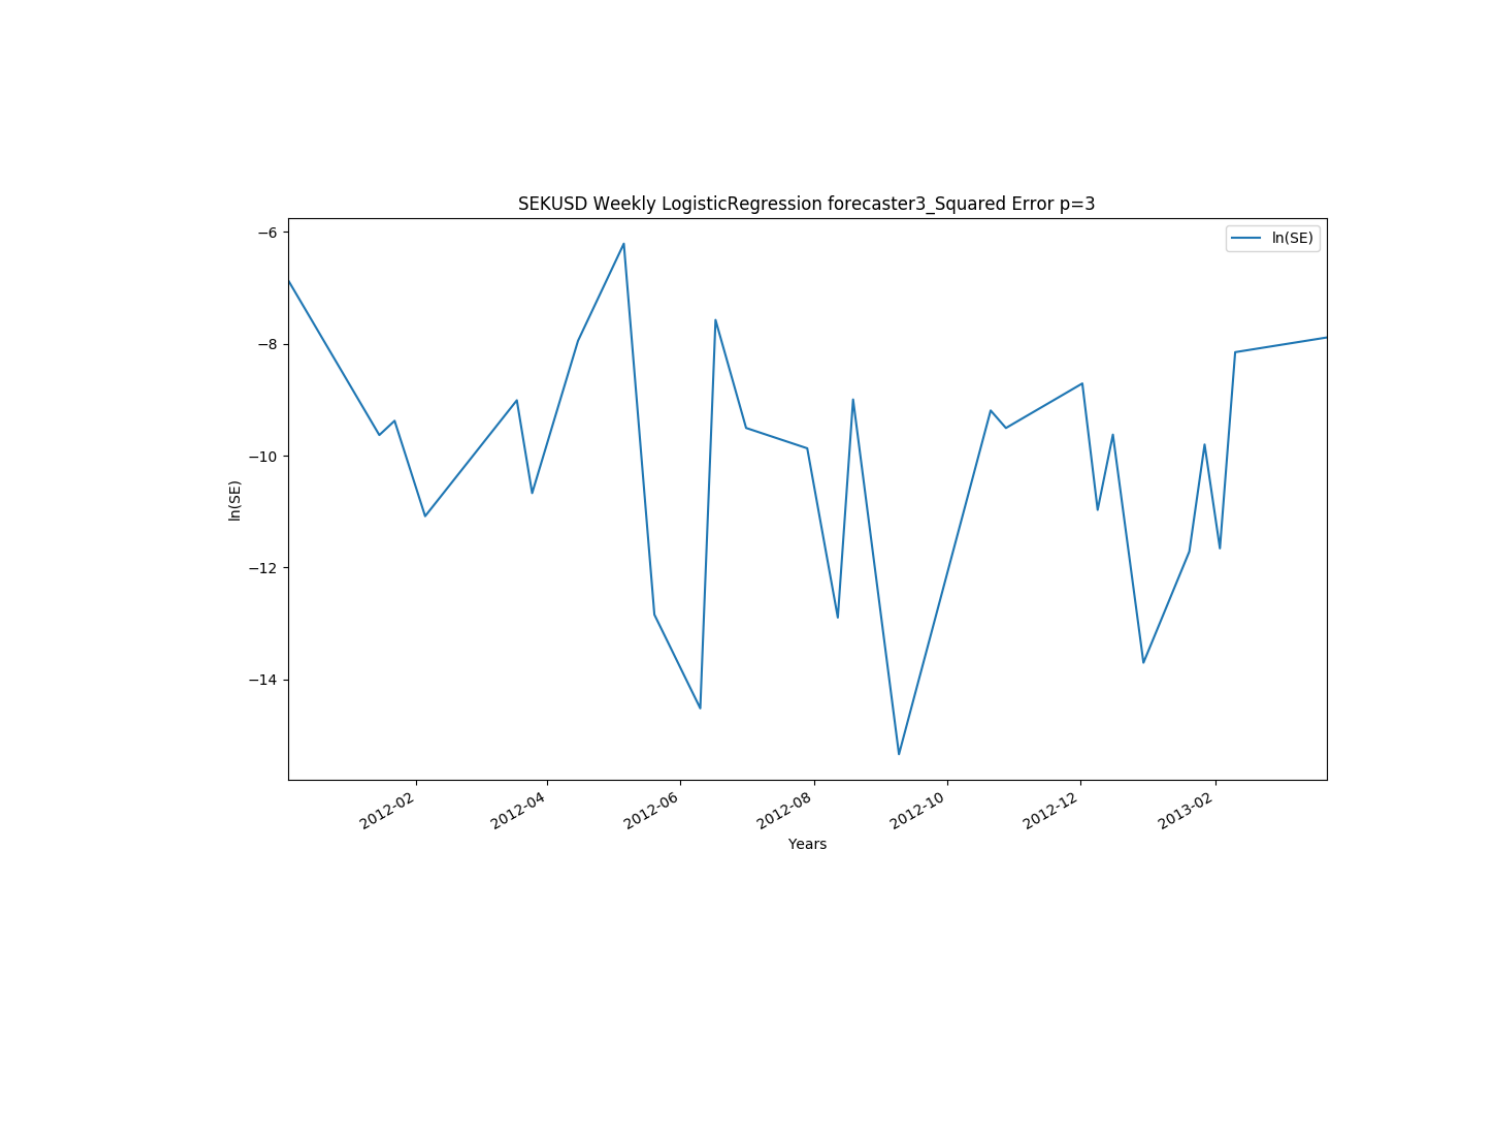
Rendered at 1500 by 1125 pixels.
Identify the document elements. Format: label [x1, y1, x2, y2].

picture [119, 119, 1461, 946]
